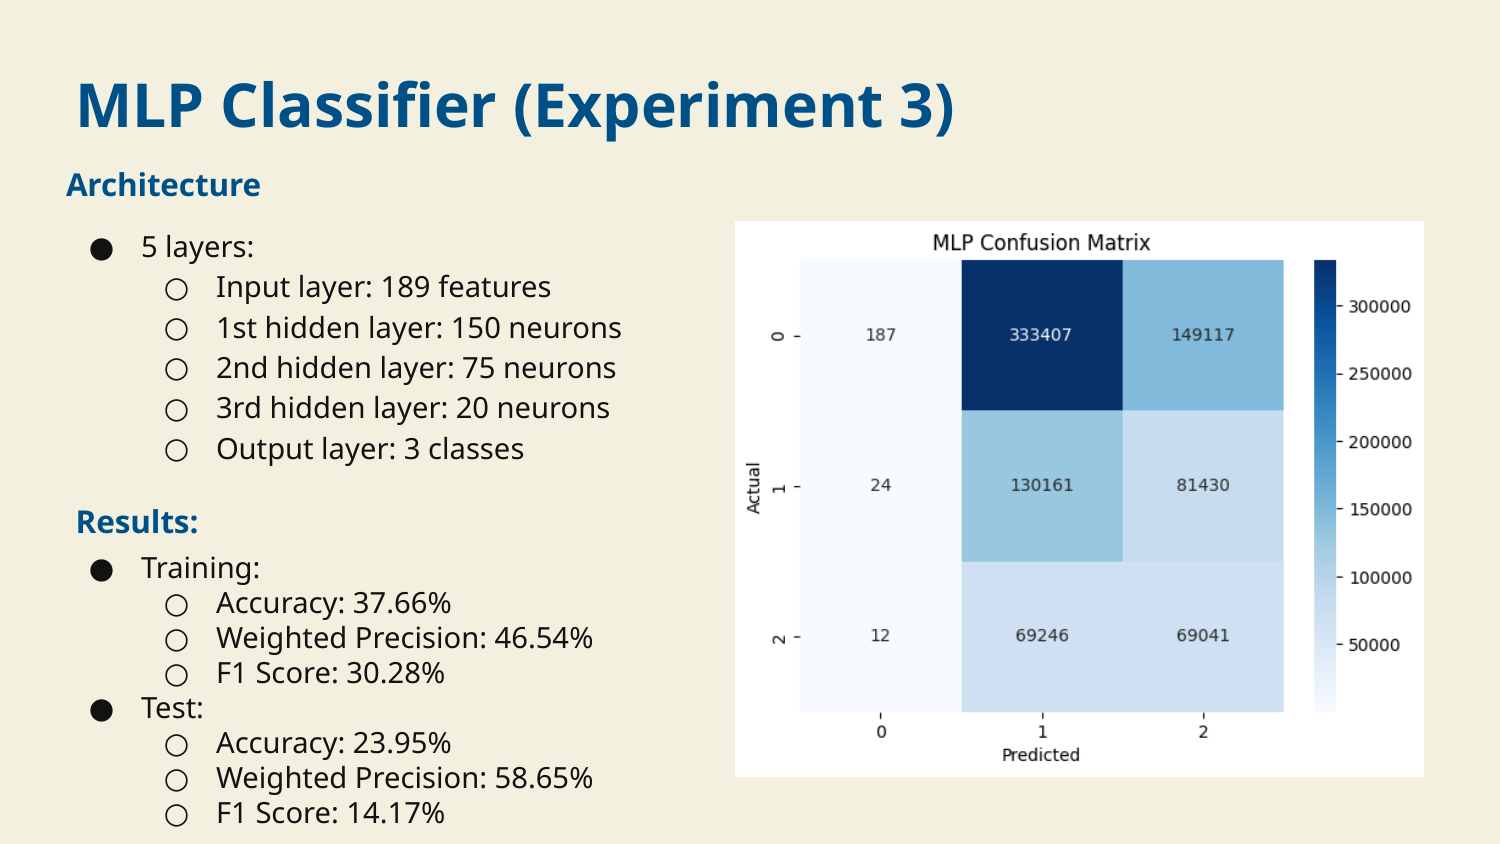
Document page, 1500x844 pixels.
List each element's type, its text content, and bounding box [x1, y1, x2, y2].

title Architecture [51, 154, 798, 225]
list 5 layers: Input layer: 189 features 1st hidden layer: 150 neurons 2nd hidden layer: 75 neurons 3rd hidden layer: 20 neurons Output layer: 3 classes [51, 225, 730, 534]
title Results: [60, 491, 594, 534]
title MLP Classifier (Experiment 3) [60, 60, 1459, 155]
text_box Training: Accuracy: 37.66% Weighted Precision: 46.54% F1 Score: 30.28% Test: Accuracy: 23.95% Weighted Precision: 58.65% F1 Score: 14.17% [51, 534, 729, 766]
picture [734, 221, 1424, 778]
